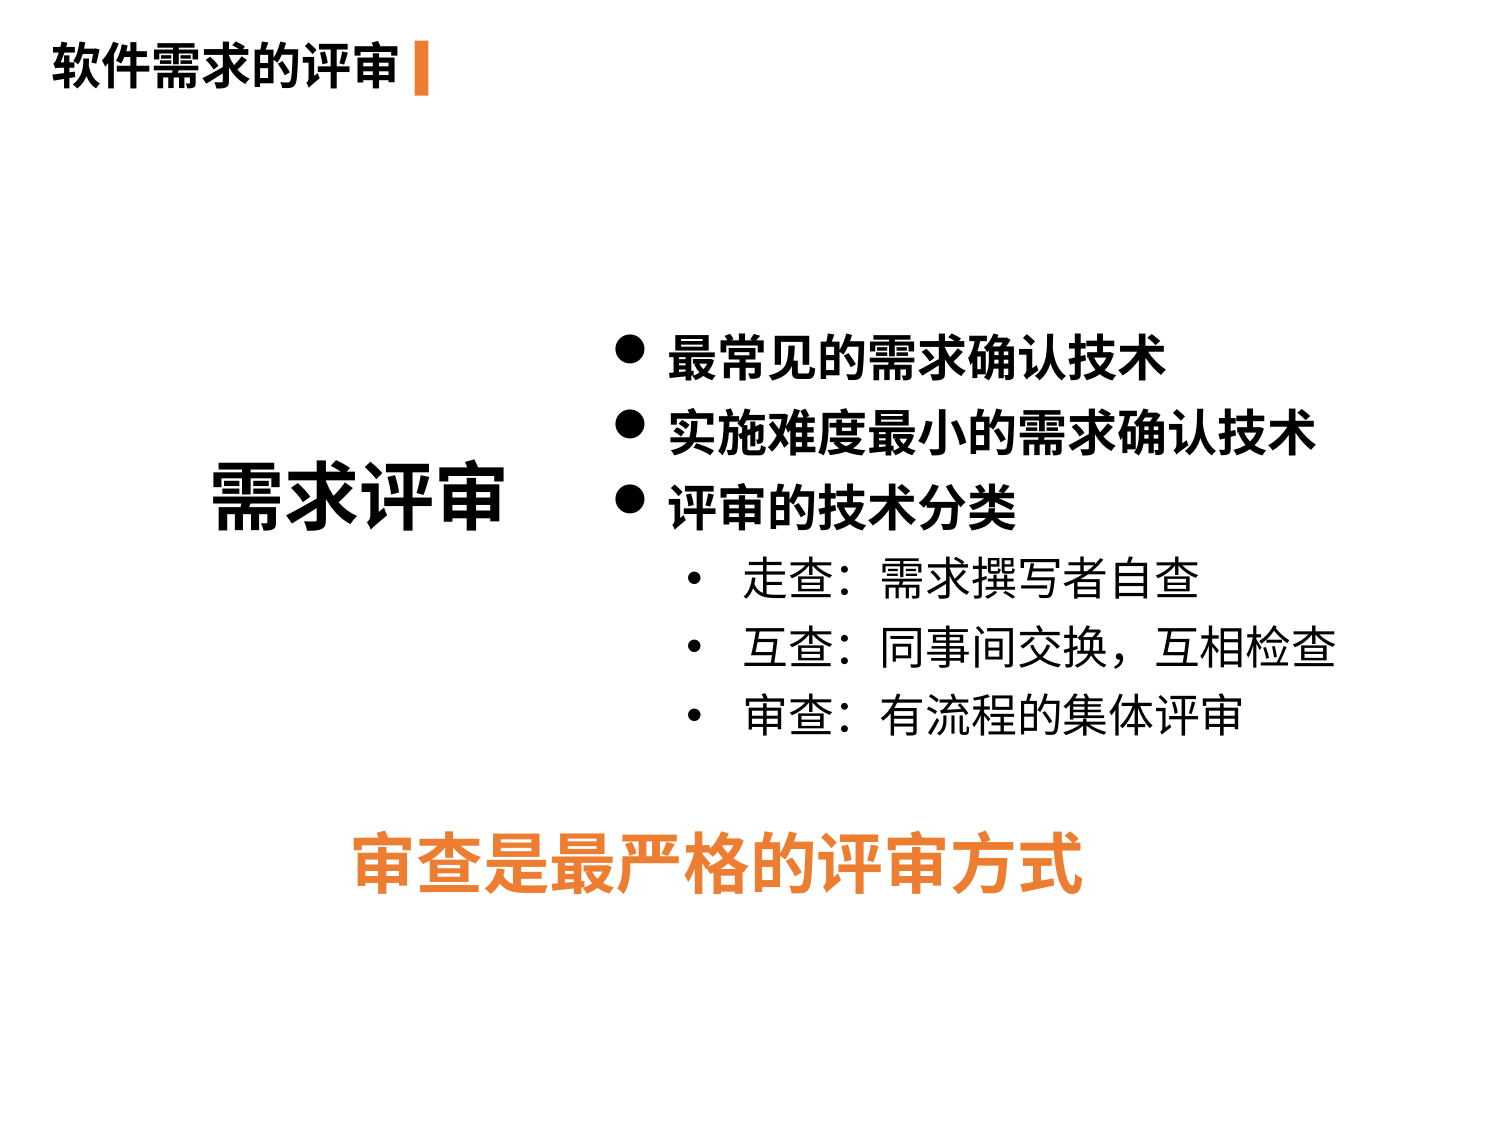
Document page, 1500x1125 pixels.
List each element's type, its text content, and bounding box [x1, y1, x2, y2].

text_box [414, 39, 429, 97]
text_box 需求评审 [121, 442, 597, 548]
text_box 审查是最严格的评审方式 [335, 814, 1100, 909]
text_box 软件需求的评审 [23, 27, 430, 103]
text_box 最常见的需求确认技术 实施难度最小的需求确认技术 评审的技术分类 走查：需求撰写者自查 互查：同事间交换，互相检查 审查：有流程的集体评审 [596, 303, 1444, 750]
